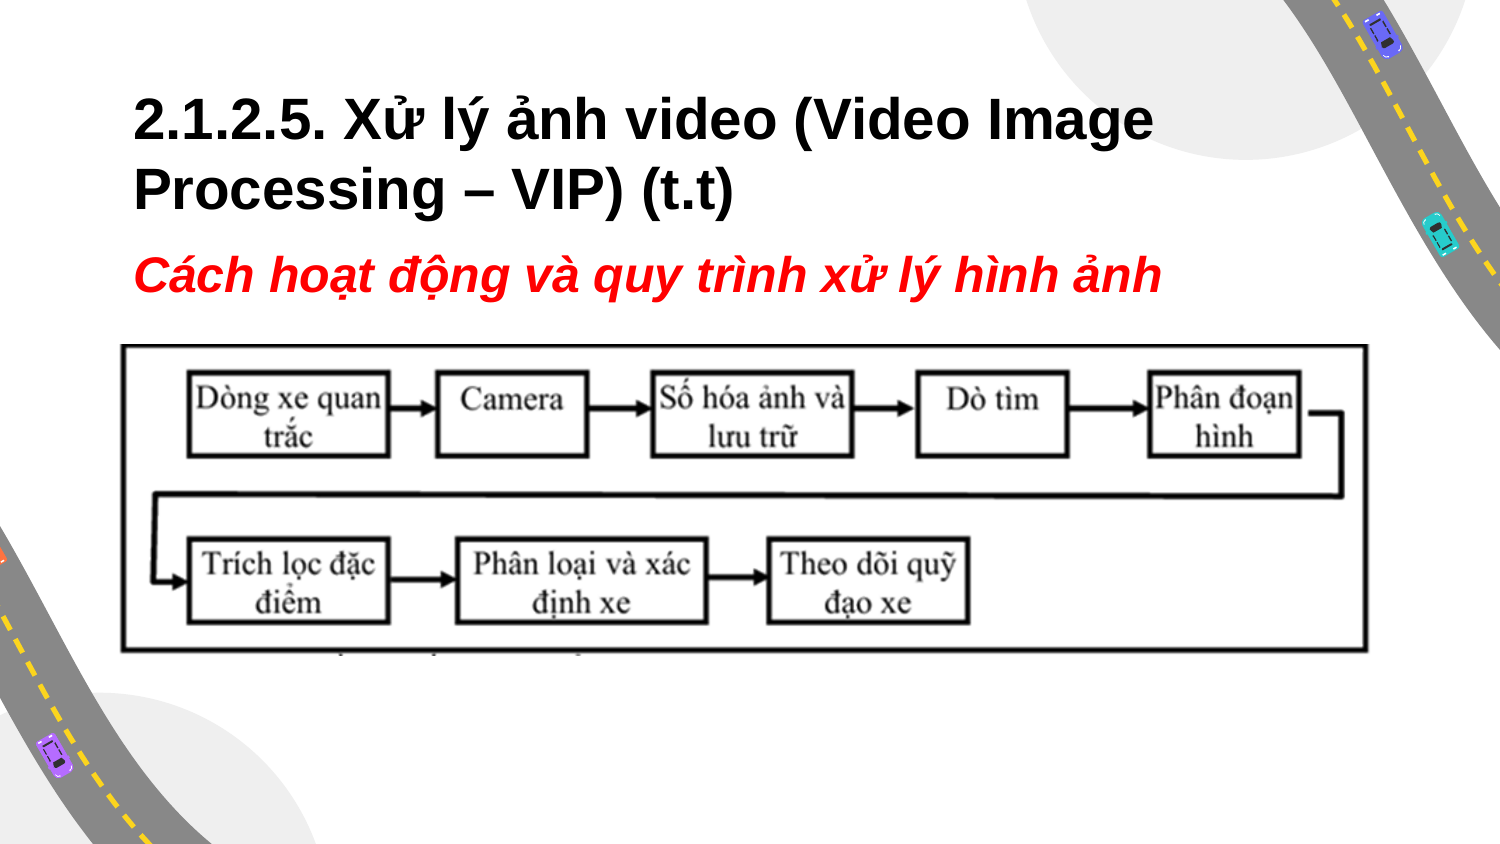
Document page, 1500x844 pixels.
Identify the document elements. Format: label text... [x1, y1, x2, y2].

picture [117, 344, 1383, 656]
text_box Cách hoạt động và quy trình xử lý hình ảnh [118, 234, 1500, 310]
title 2.1.2.5. Xử lý ảnh video (Video Image Processing – VIP) (t.t) [118, 65, 1382, 160]
